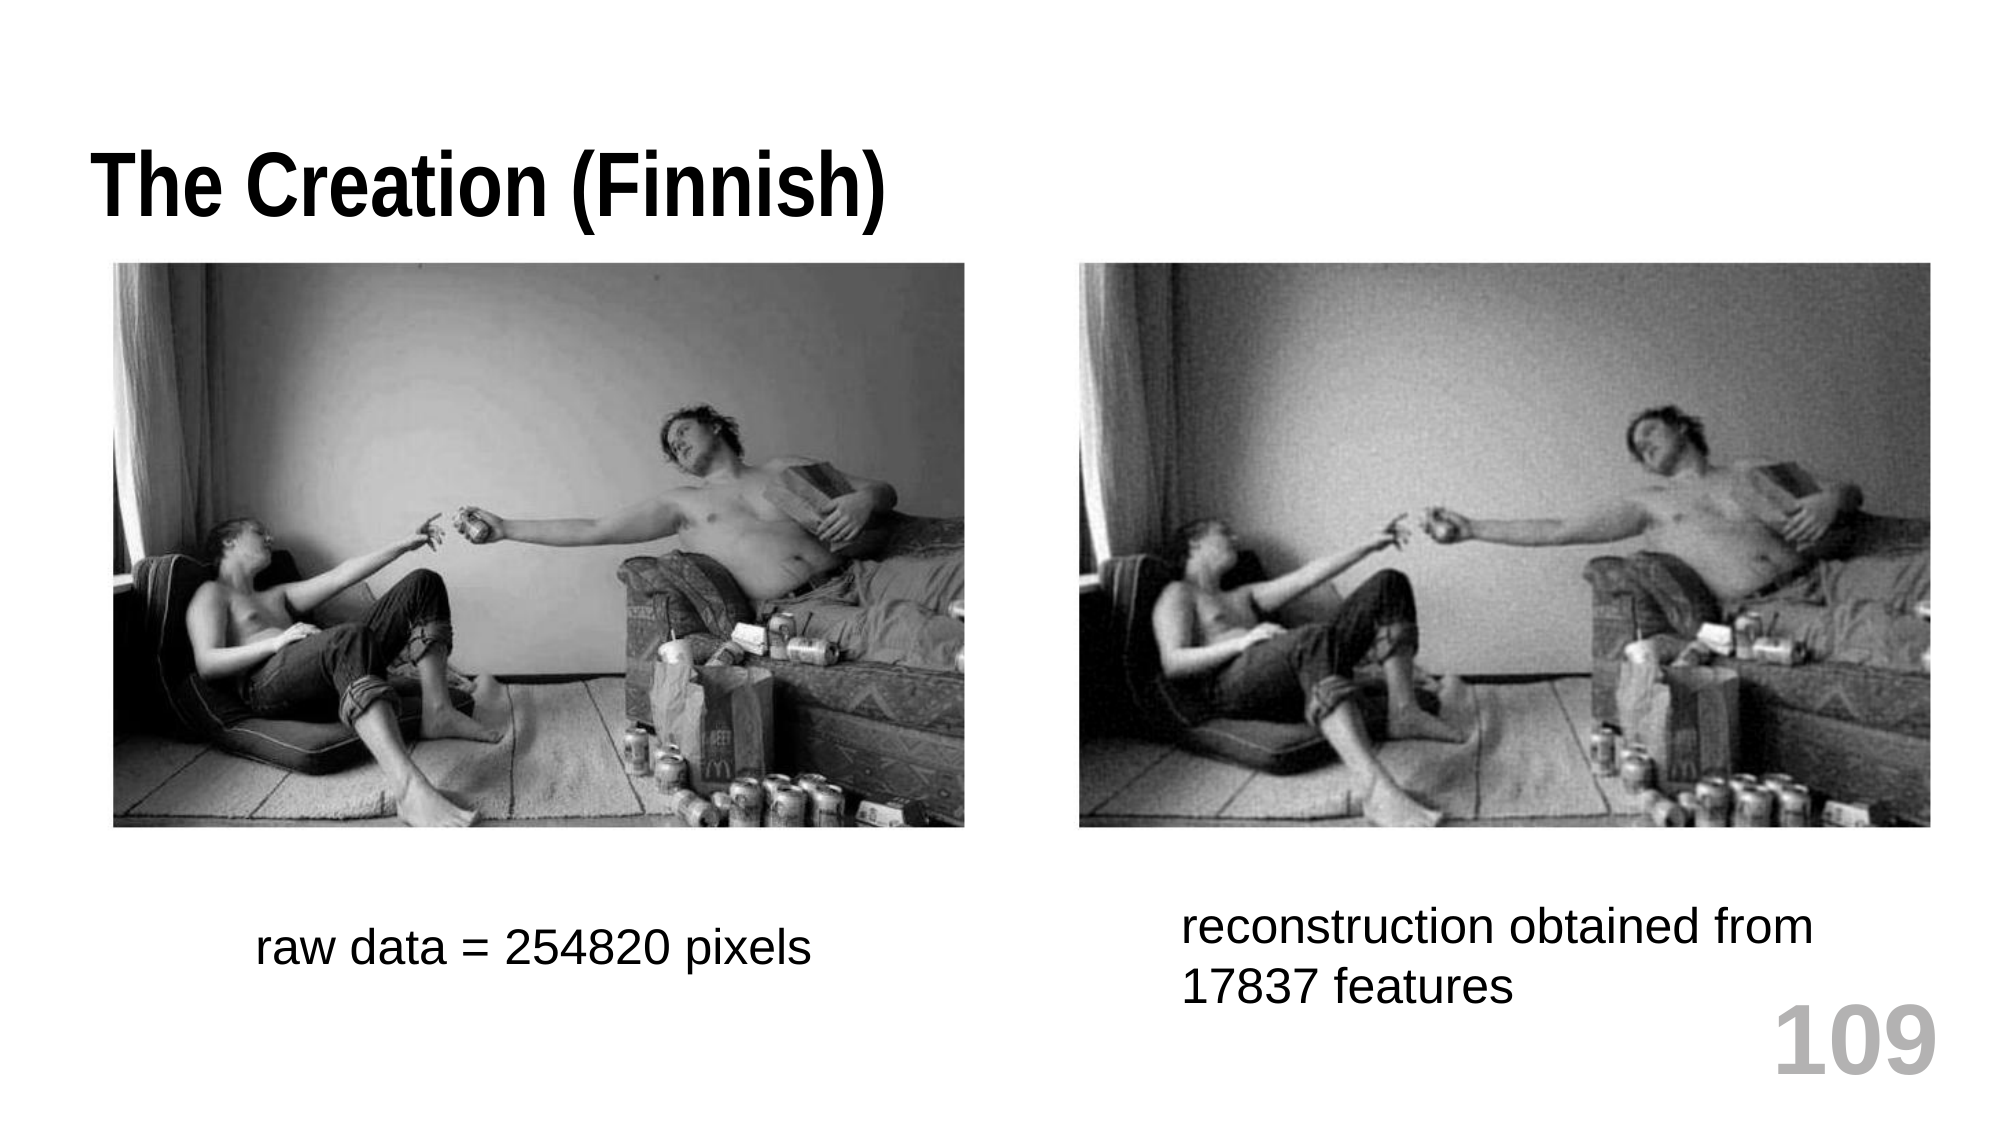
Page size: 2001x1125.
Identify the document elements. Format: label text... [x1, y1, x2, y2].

text_box raw data = 254820 pixels [240, 906, 838, 982]
title The Creation (Finnish) [90, 137, 1910, 235]
slide_number 109 [1638, 987, 1946, 1083]
text_box reconstruction obtained from 17837 features [1166, 886, 1844, 1021]
picture [31, 236, 2001, 877]
